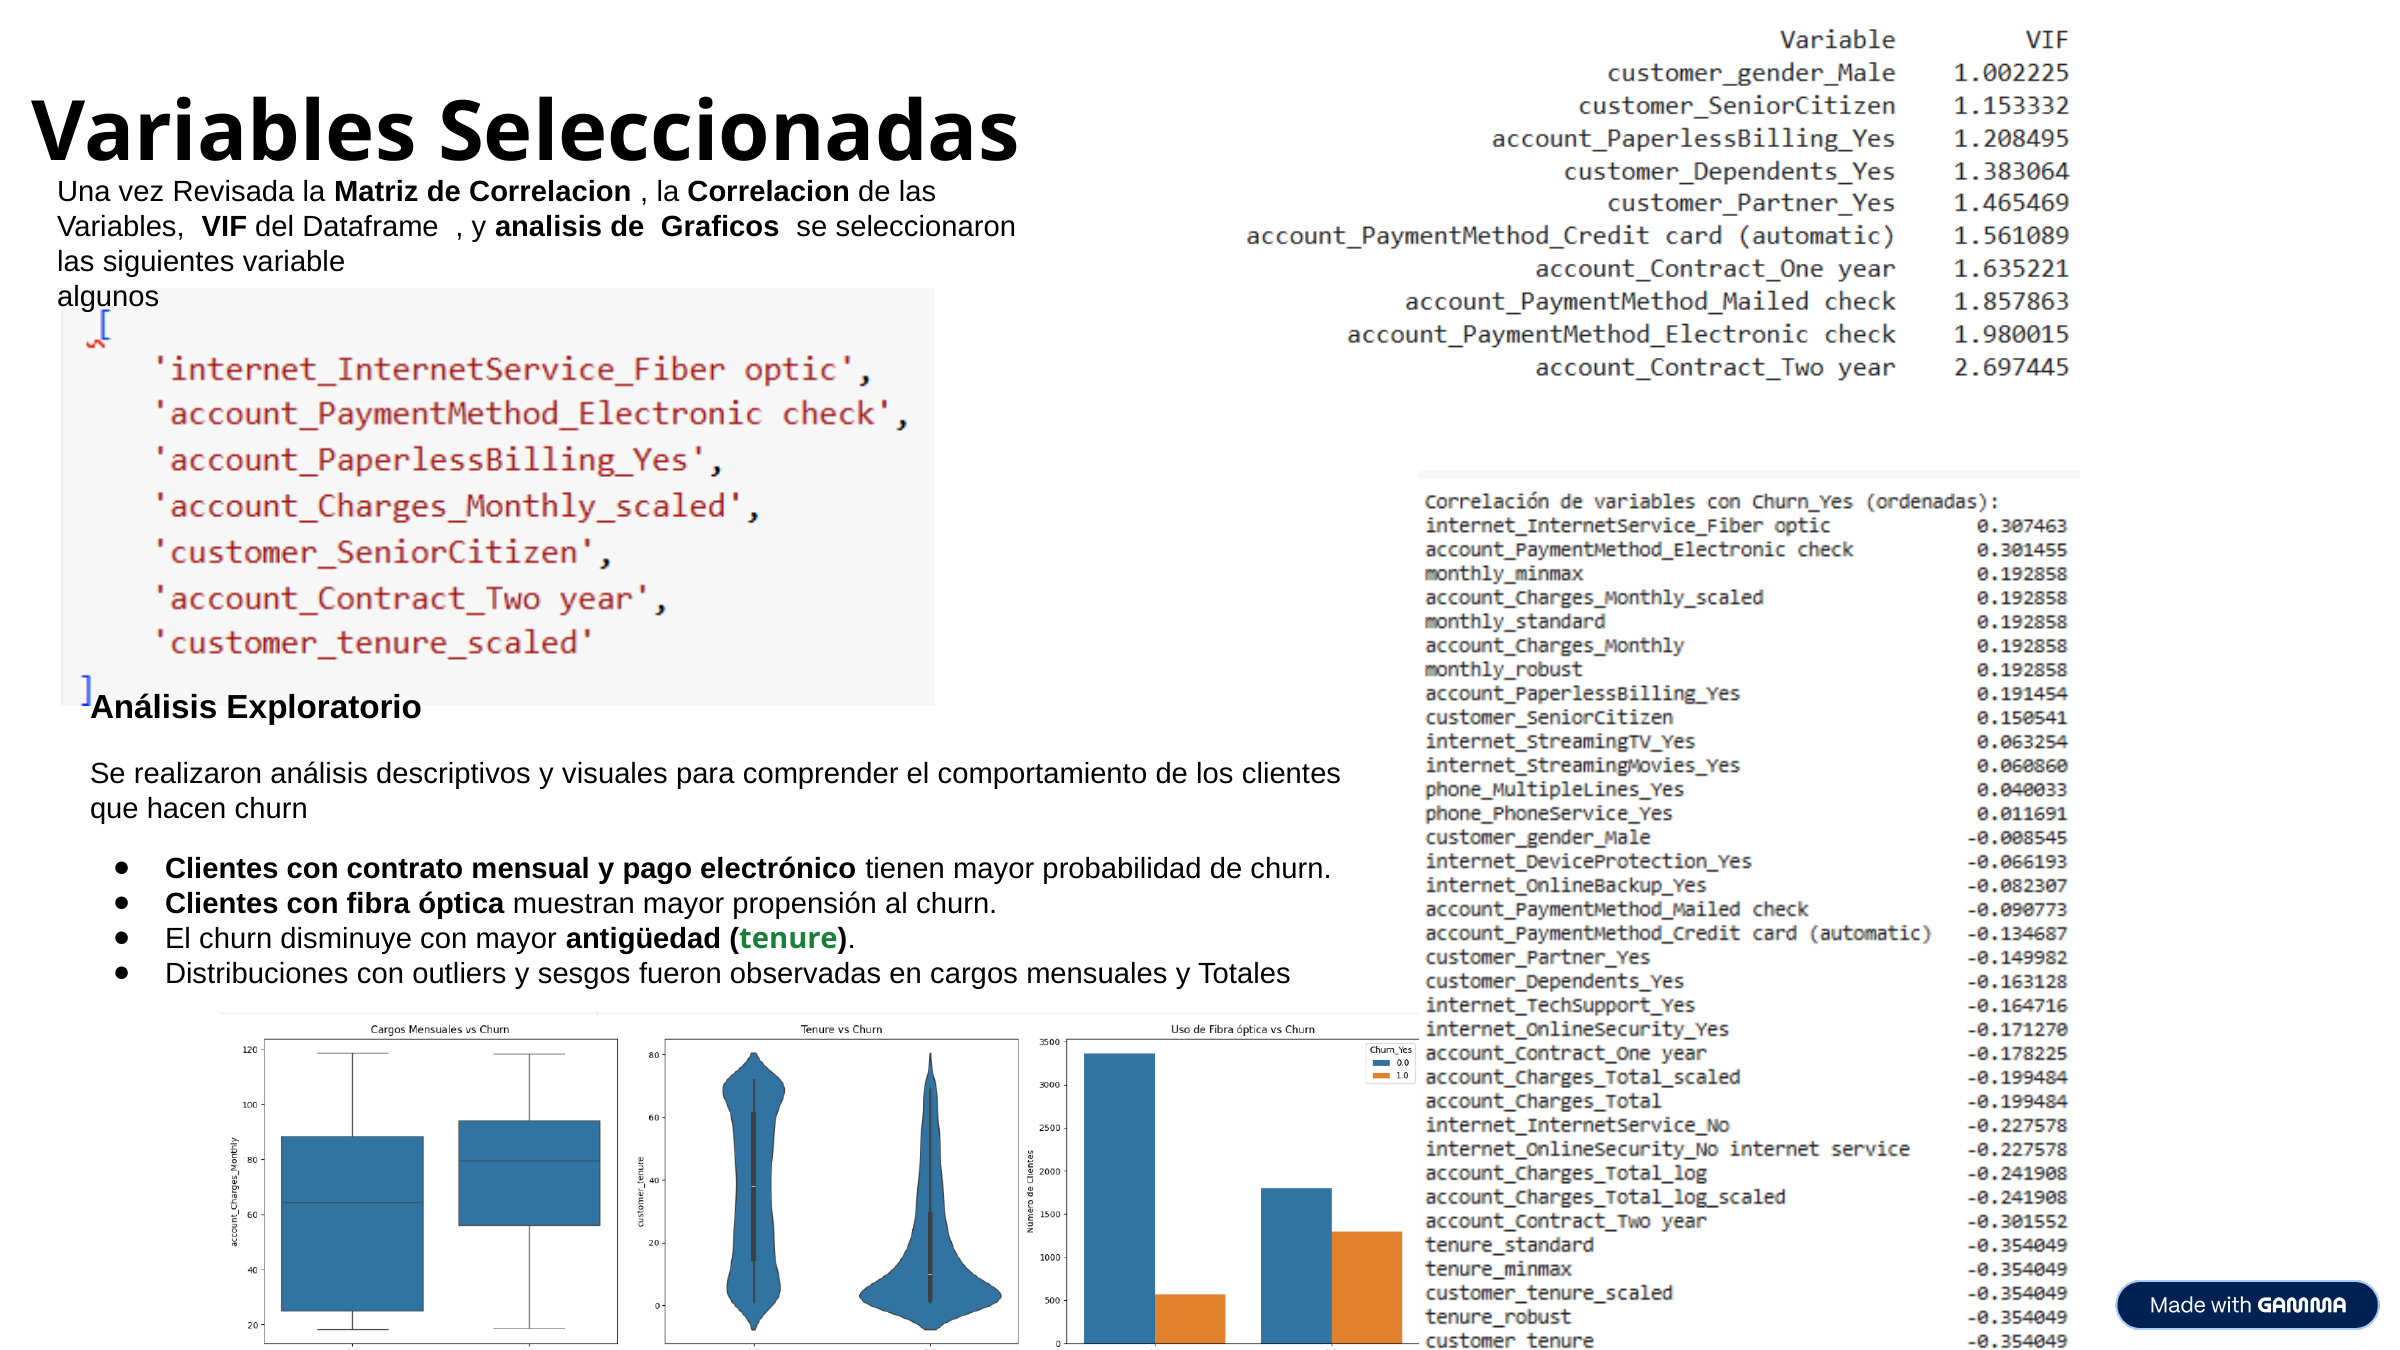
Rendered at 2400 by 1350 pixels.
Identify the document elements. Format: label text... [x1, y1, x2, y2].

picture [61, 288, 935, 707]
picture [219, 470, 2080, 1350]
text_box Variables Seleccionadas [31, 52, 1202, 158]
picture [2106, 1271, 2389, 1339]
picture [1242, 28, 2094, 382]
text_box Análisis Exploratorio Se realizaron análisis descriptivos y visuales para comprender el comportamiento de los clientes que hacen churn Clientes con contrato mensual y pago electrónico tienen mayor probabilidad de churn. Clientes con fibra óptica muestran mayor propensión al churn. El churn disminuye con mayor antigüedad (tenure). Distribuciones con outliers y sesgos fueron observadas en cargos mensuales y Totales [75, 670, 1390, 1002]
text_box Una vez Revisada la Matriz de Correlacion , la Correlacion de las Variables, VIF del Dataframe , y analisis de Graficos se seleccionaron las siguientes variable algunos [42, 157, 1049, 330]
